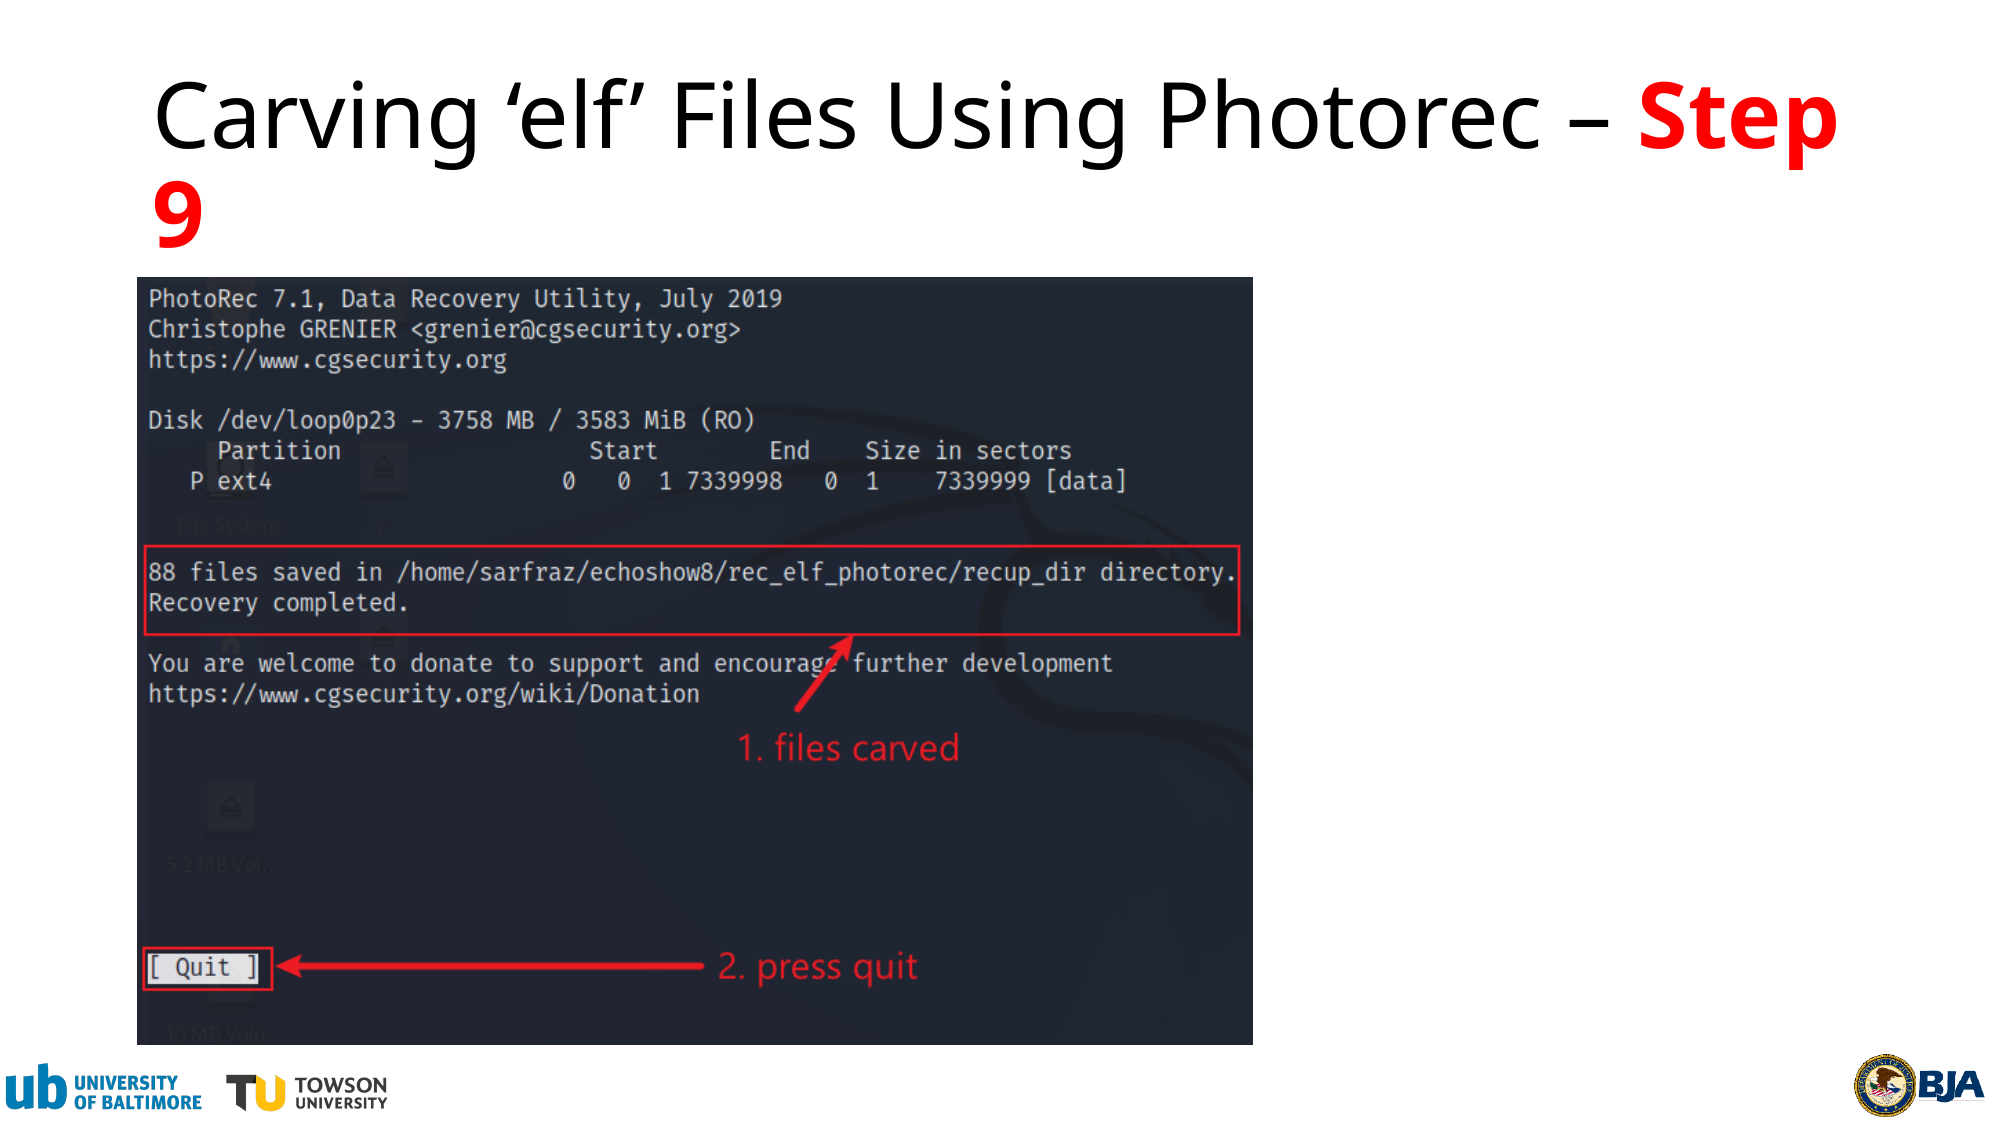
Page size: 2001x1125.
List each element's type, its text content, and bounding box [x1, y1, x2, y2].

title Carving ‘elf’ Files Using Photorec – Step 9 [137, 59, 1863, 278]
picture [0, 277, 1253, 1125]
picture [1854, 1054, 1986, 1117]
